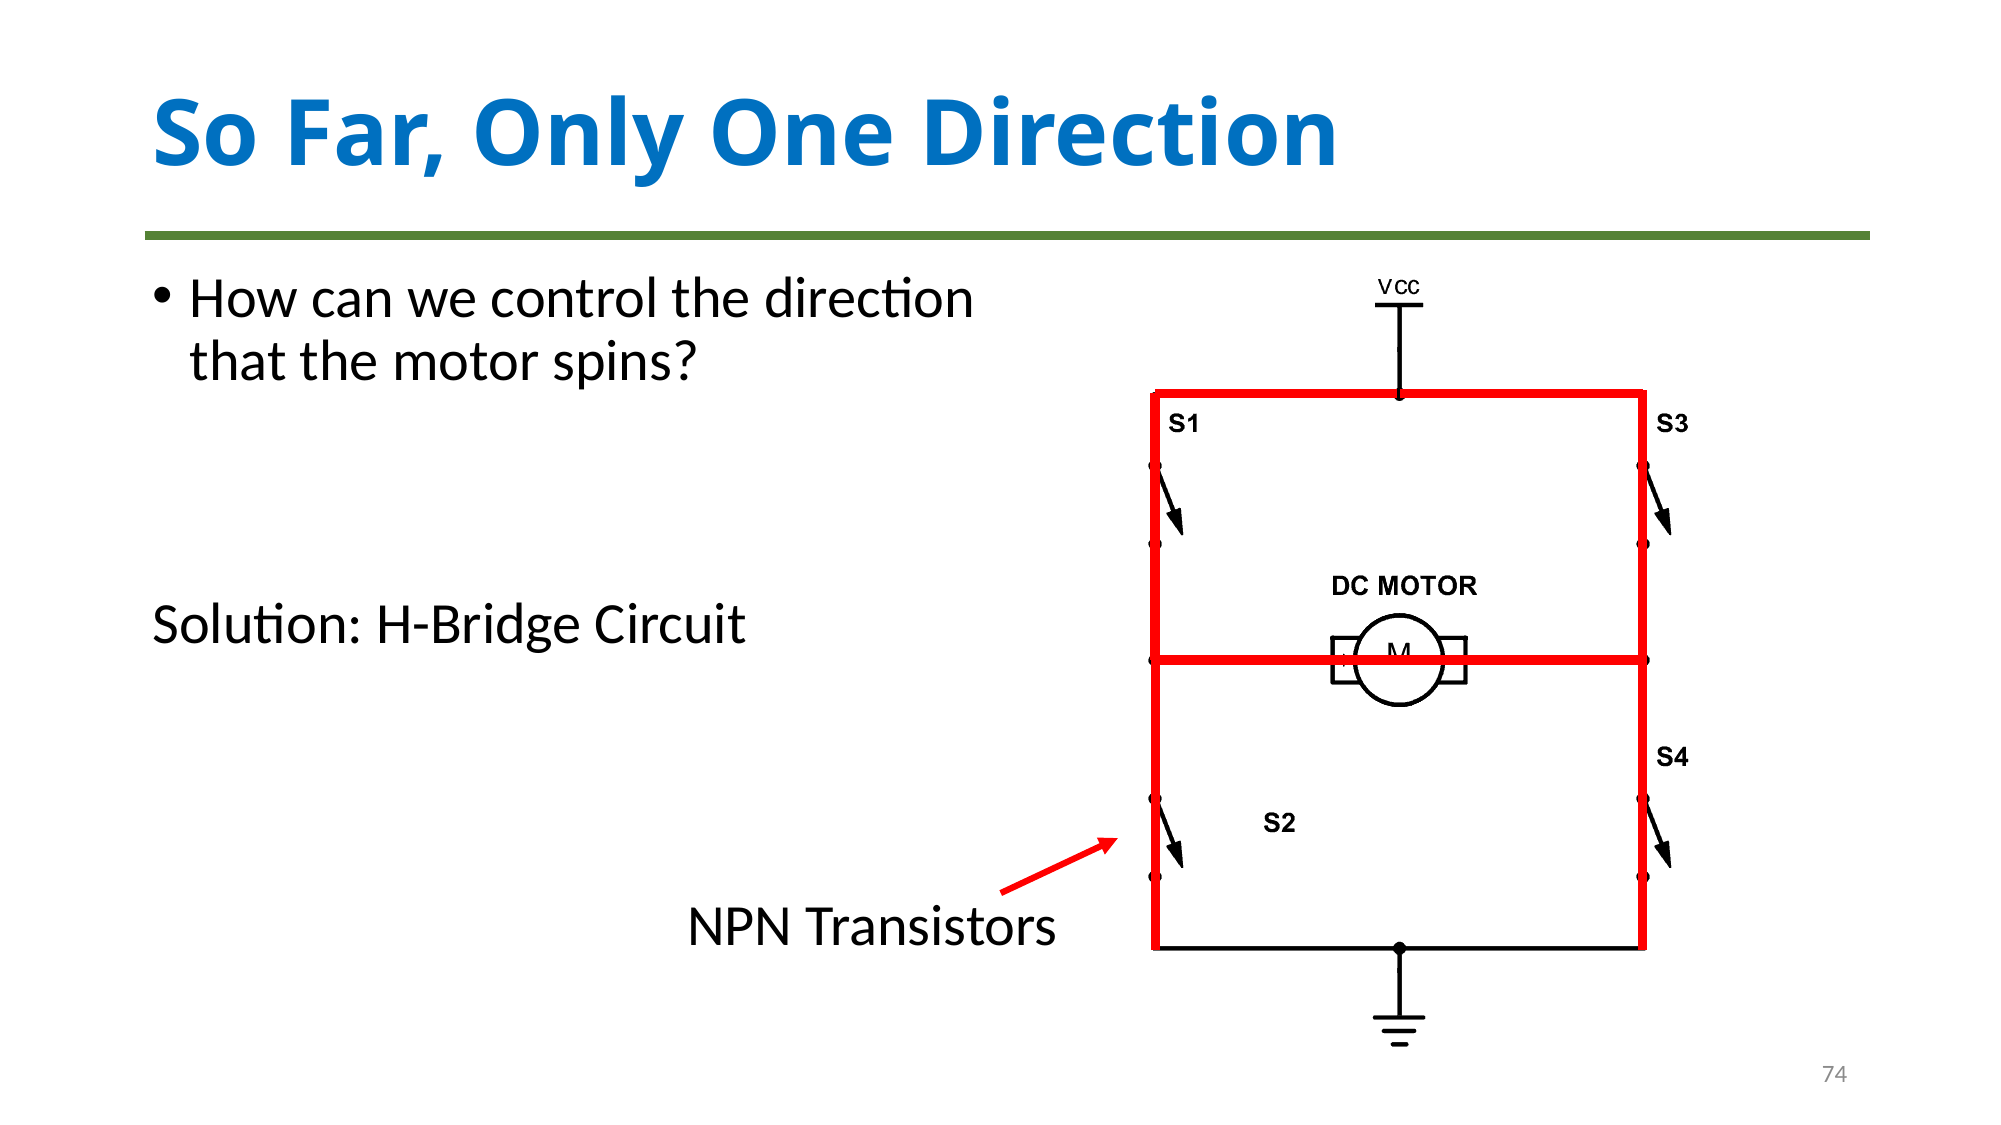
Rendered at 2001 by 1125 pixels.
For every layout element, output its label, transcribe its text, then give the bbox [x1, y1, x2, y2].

text_box NPN Transistors [635, 887, 1109, 968]
picture [1109, 259, 1716, 1106]
title So Far, Only One Direction [137, 59, 1863, 212]
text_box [1000, 838, 1118, 894]
slide_number 74 [1716, 1042, 1863, 1103]
text_box Solution: H-Bridge Circuit [137, 410, 1085, 1043]
list How can we control the direction that the motor spins? [137, 259, 1085, 410]
